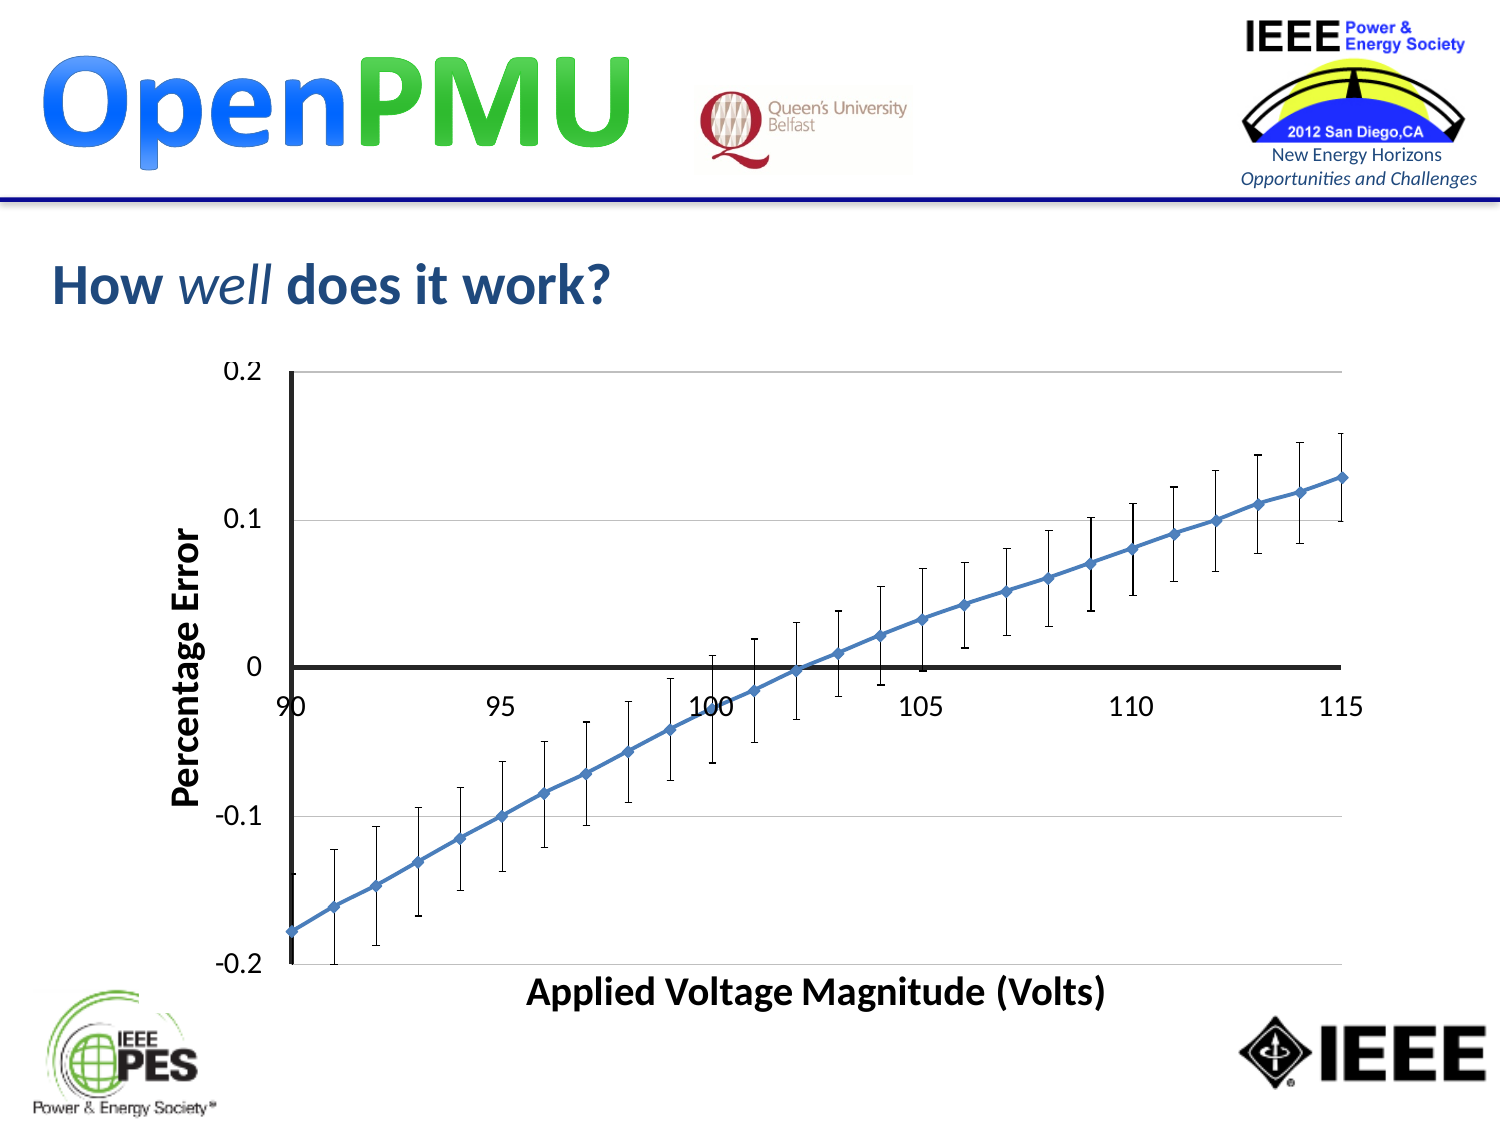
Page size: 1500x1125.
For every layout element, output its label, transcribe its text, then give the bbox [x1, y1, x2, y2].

picture [1237, 1014, 1488, 1090]
title How well does it work? [37, 212, 963, 350]
picture [24, 362, 1384, 1122]
picture [1237, 12, 1470, 149]
picture [24, 24, 913, 188]
